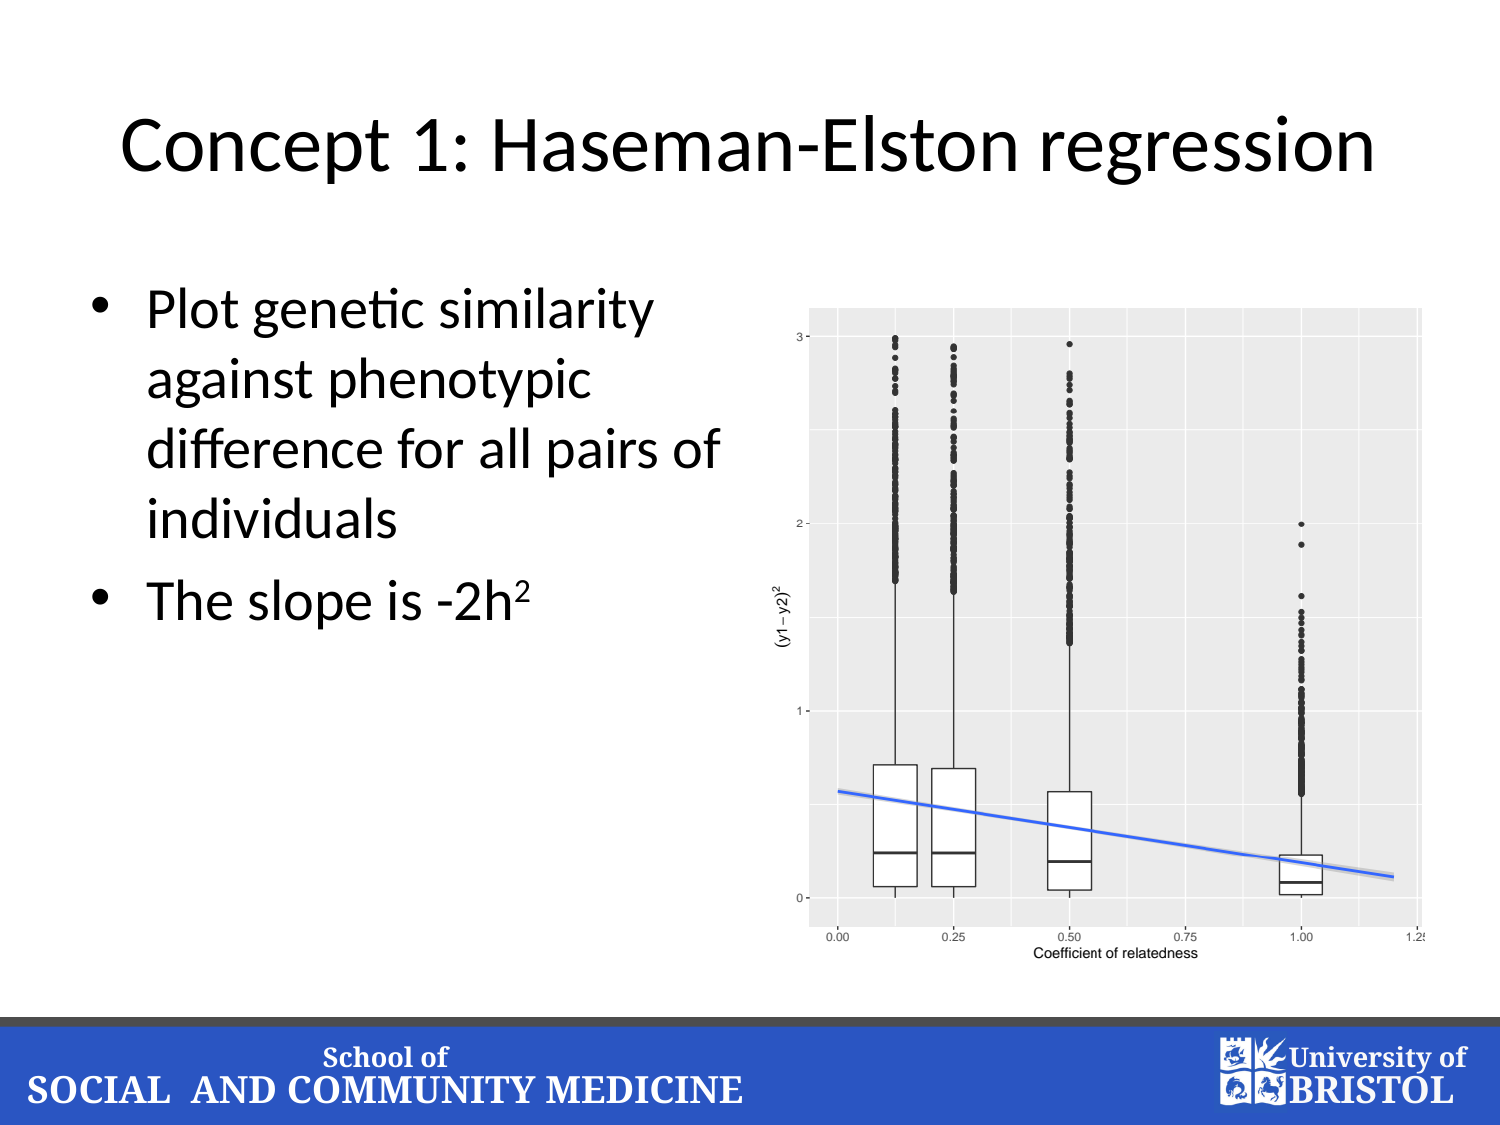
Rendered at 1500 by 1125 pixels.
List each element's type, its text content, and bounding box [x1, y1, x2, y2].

list Plot genetic similarity against phenotypic difference for all pairs of individuals The slope is -2h2 [75, 262, 738, 1005]
picture [1214, 1031, 1288, 1113]
title Concept 1: Haseman-Elston regression [75, 45, 1425, 233]
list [762, 262, 1426, 1006]
